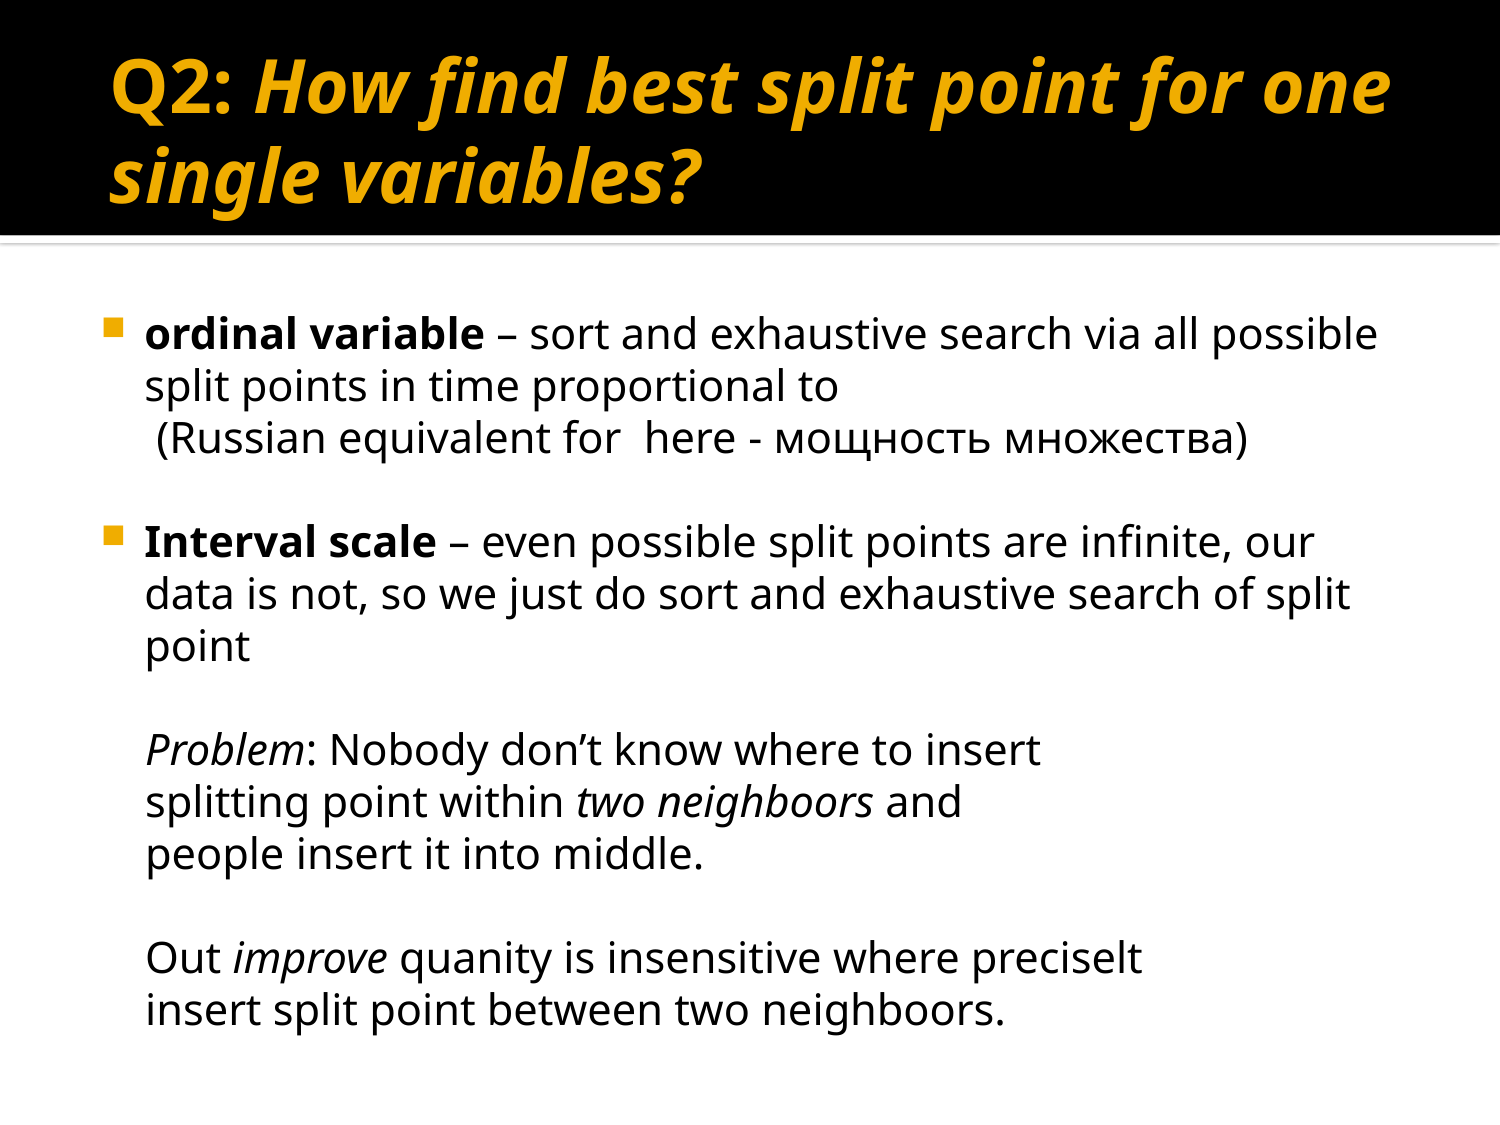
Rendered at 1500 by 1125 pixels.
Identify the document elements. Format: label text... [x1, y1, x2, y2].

title Q2: How find best split point for one single variables? [75, 25, 1425, 231]
